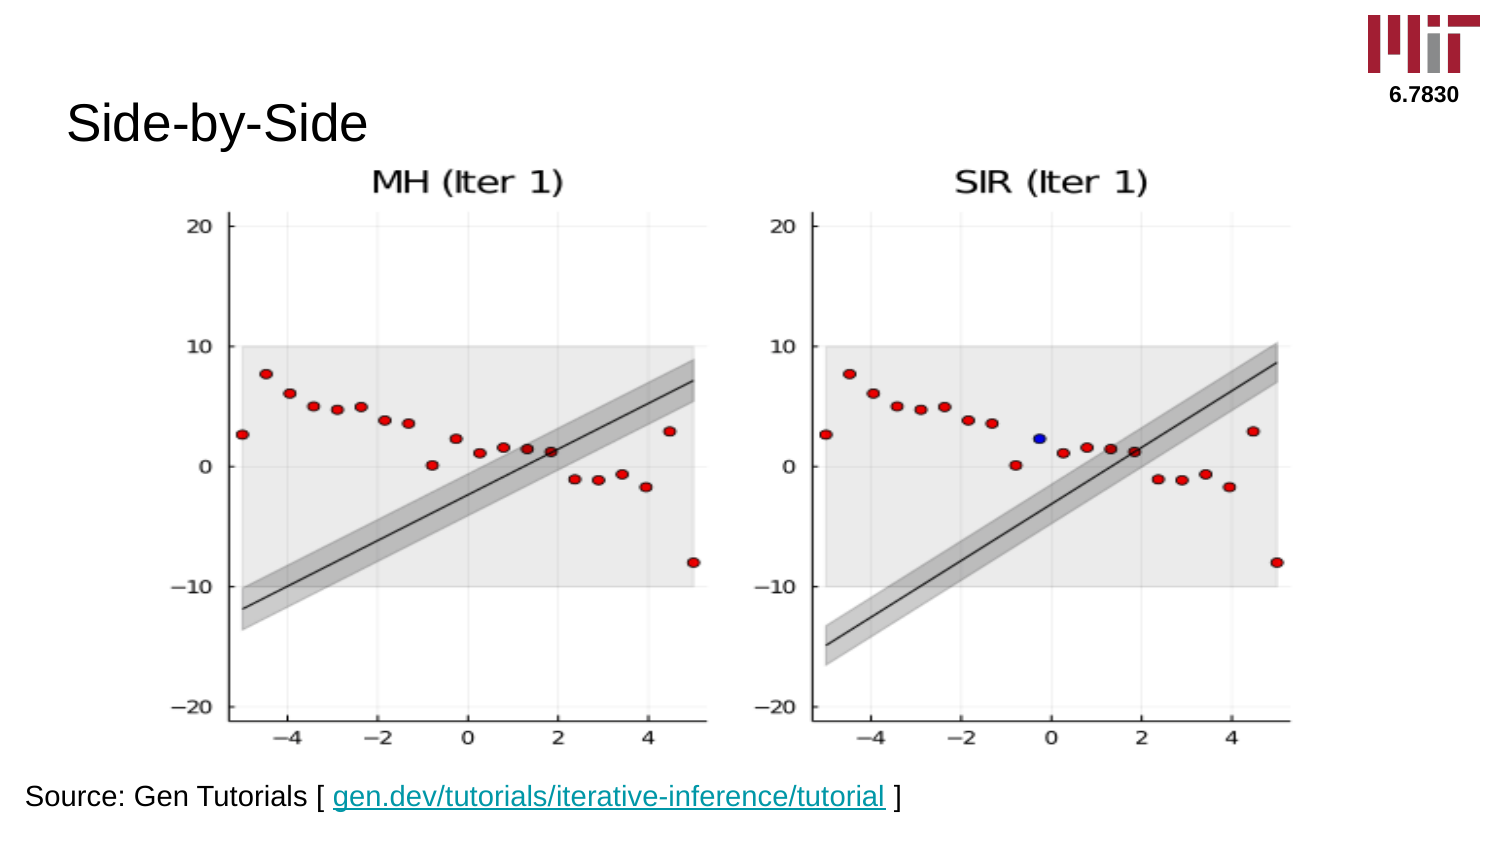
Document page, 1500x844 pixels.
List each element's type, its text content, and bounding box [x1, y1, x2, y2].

title Side-by-Side [51, 72, 1449, 167]
picture [1368, 15, 1480, 73]
text_box Source: Gen Tutorials [ gen.dev/tutorials/iterative-inference/tutorial ] [9, 762, 1306, 828]
picture [146, 166, 1315, 764]
